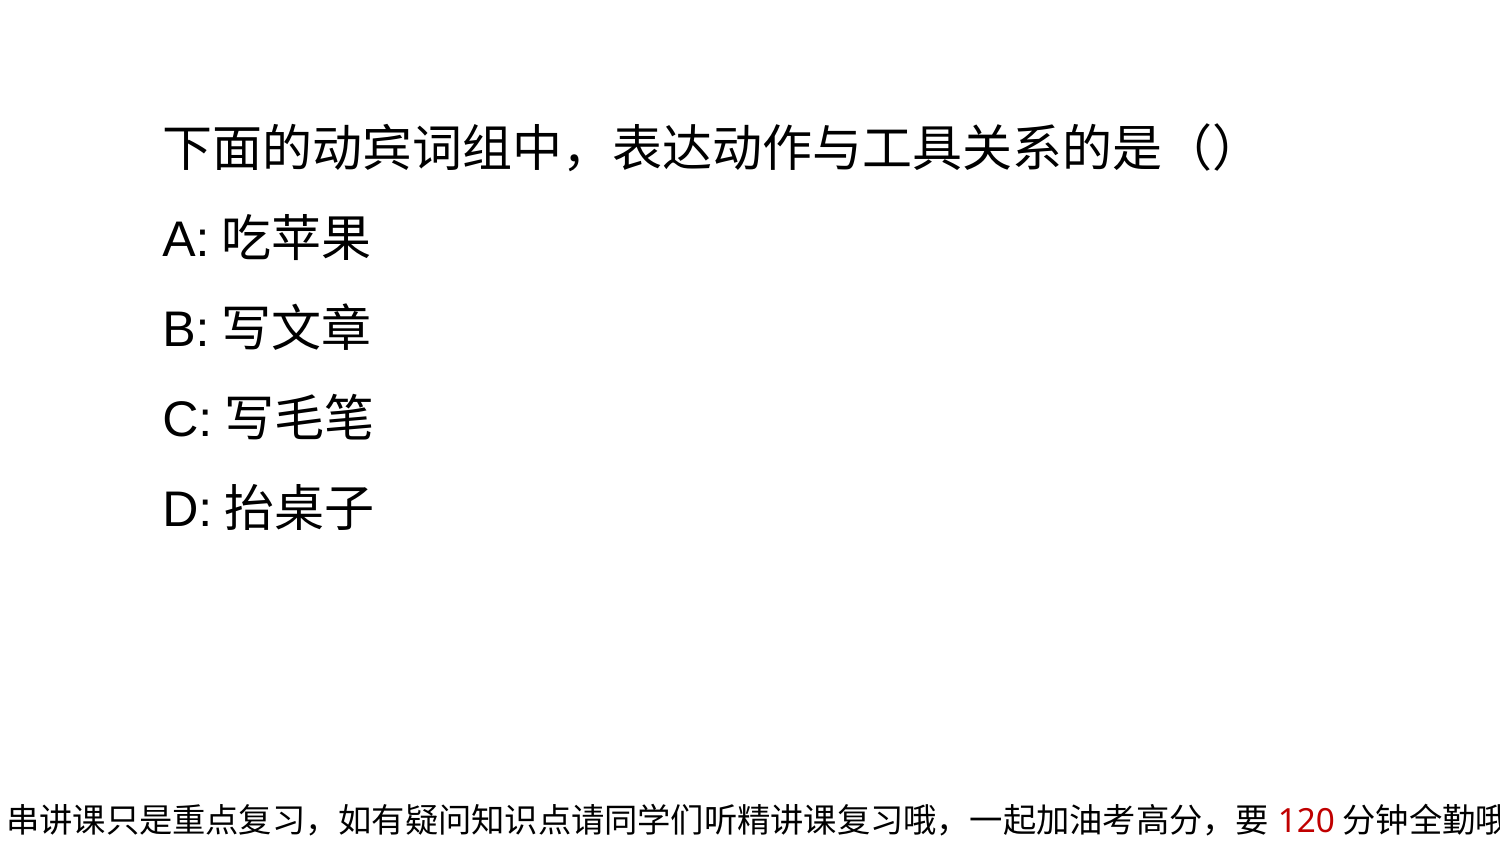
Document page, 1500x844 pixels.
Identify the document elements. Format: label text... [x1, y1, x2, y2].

text_box 下面的动宾词组中，表达动作与工具关系的是（） A:吃苹果 B:写文章 C:写毛笔 D:抬桌子 [147, 79, 1500, 544]
